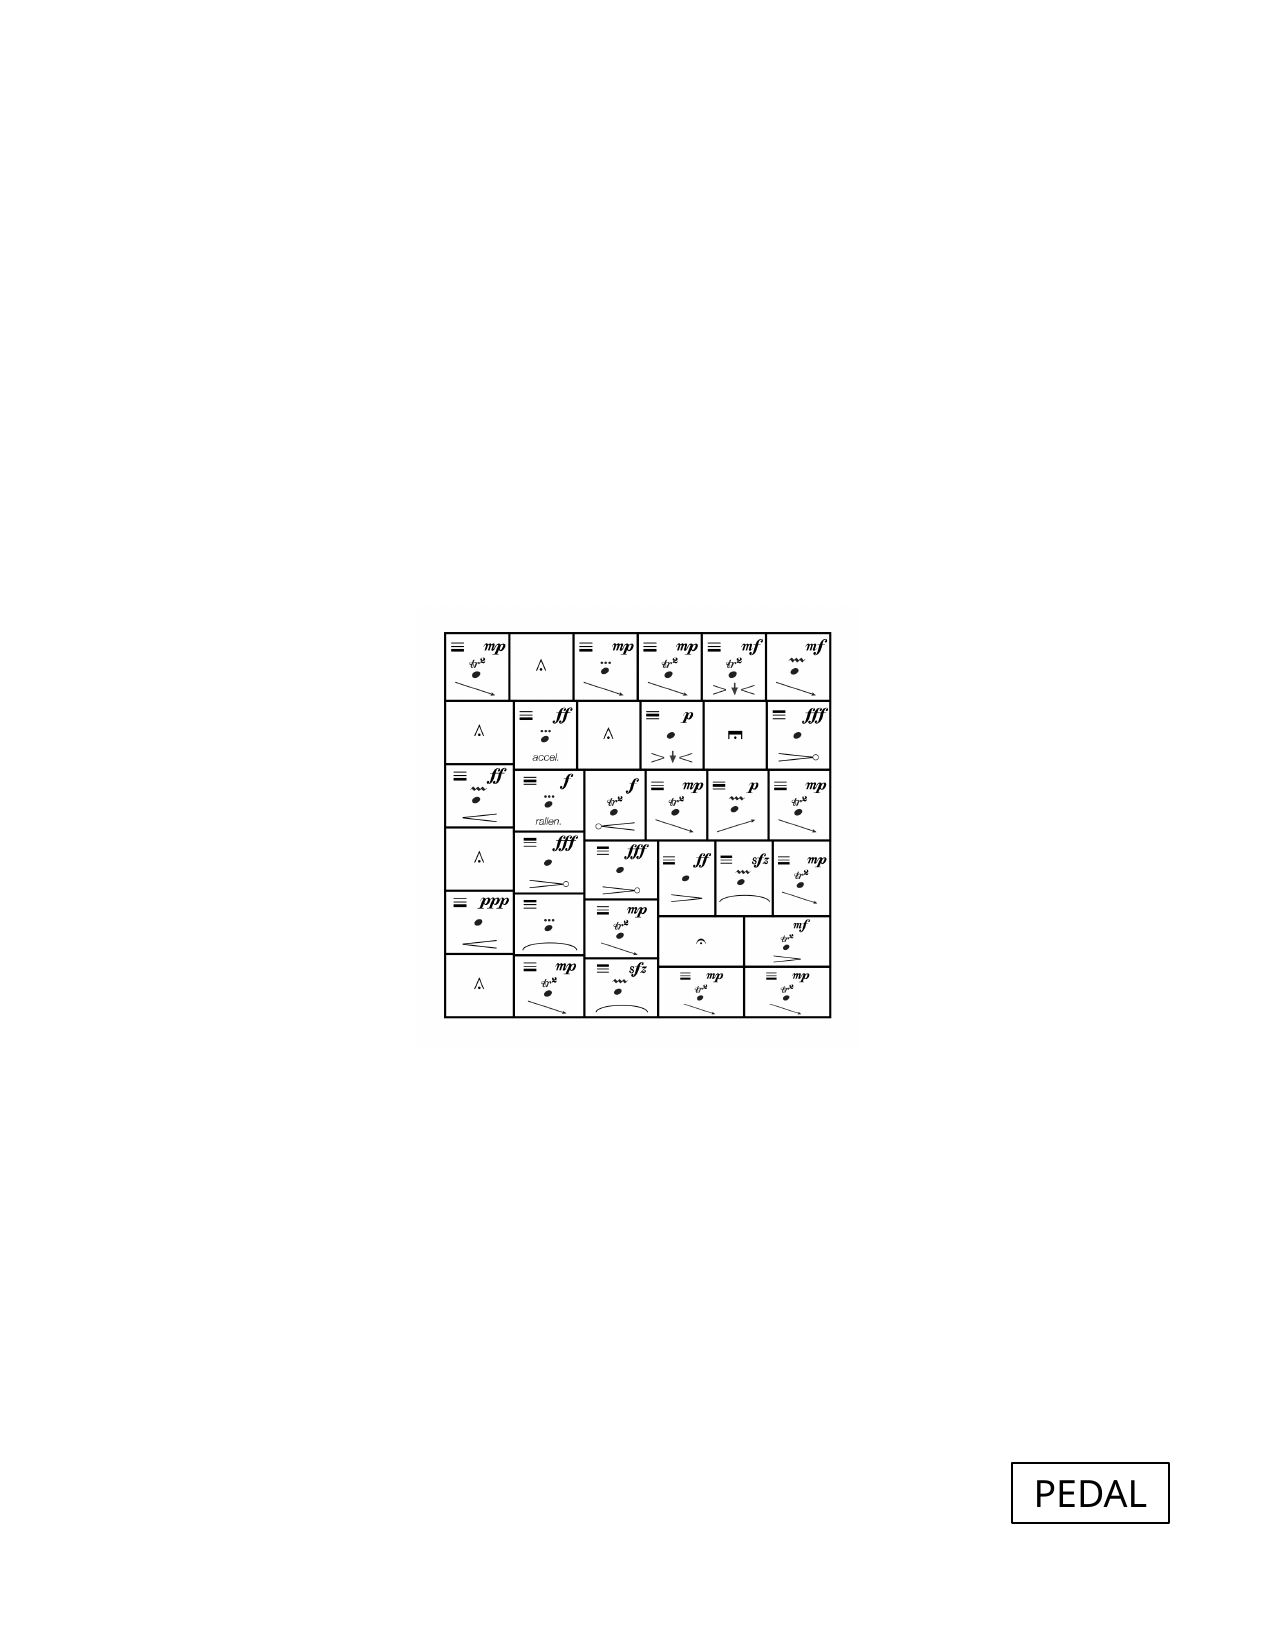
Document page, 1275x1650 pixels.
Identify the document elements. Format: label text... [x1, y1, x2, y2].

text_box PEDAL [1011, 1463, 1170, 1523]
picture [415, 603, 860, 1047]
